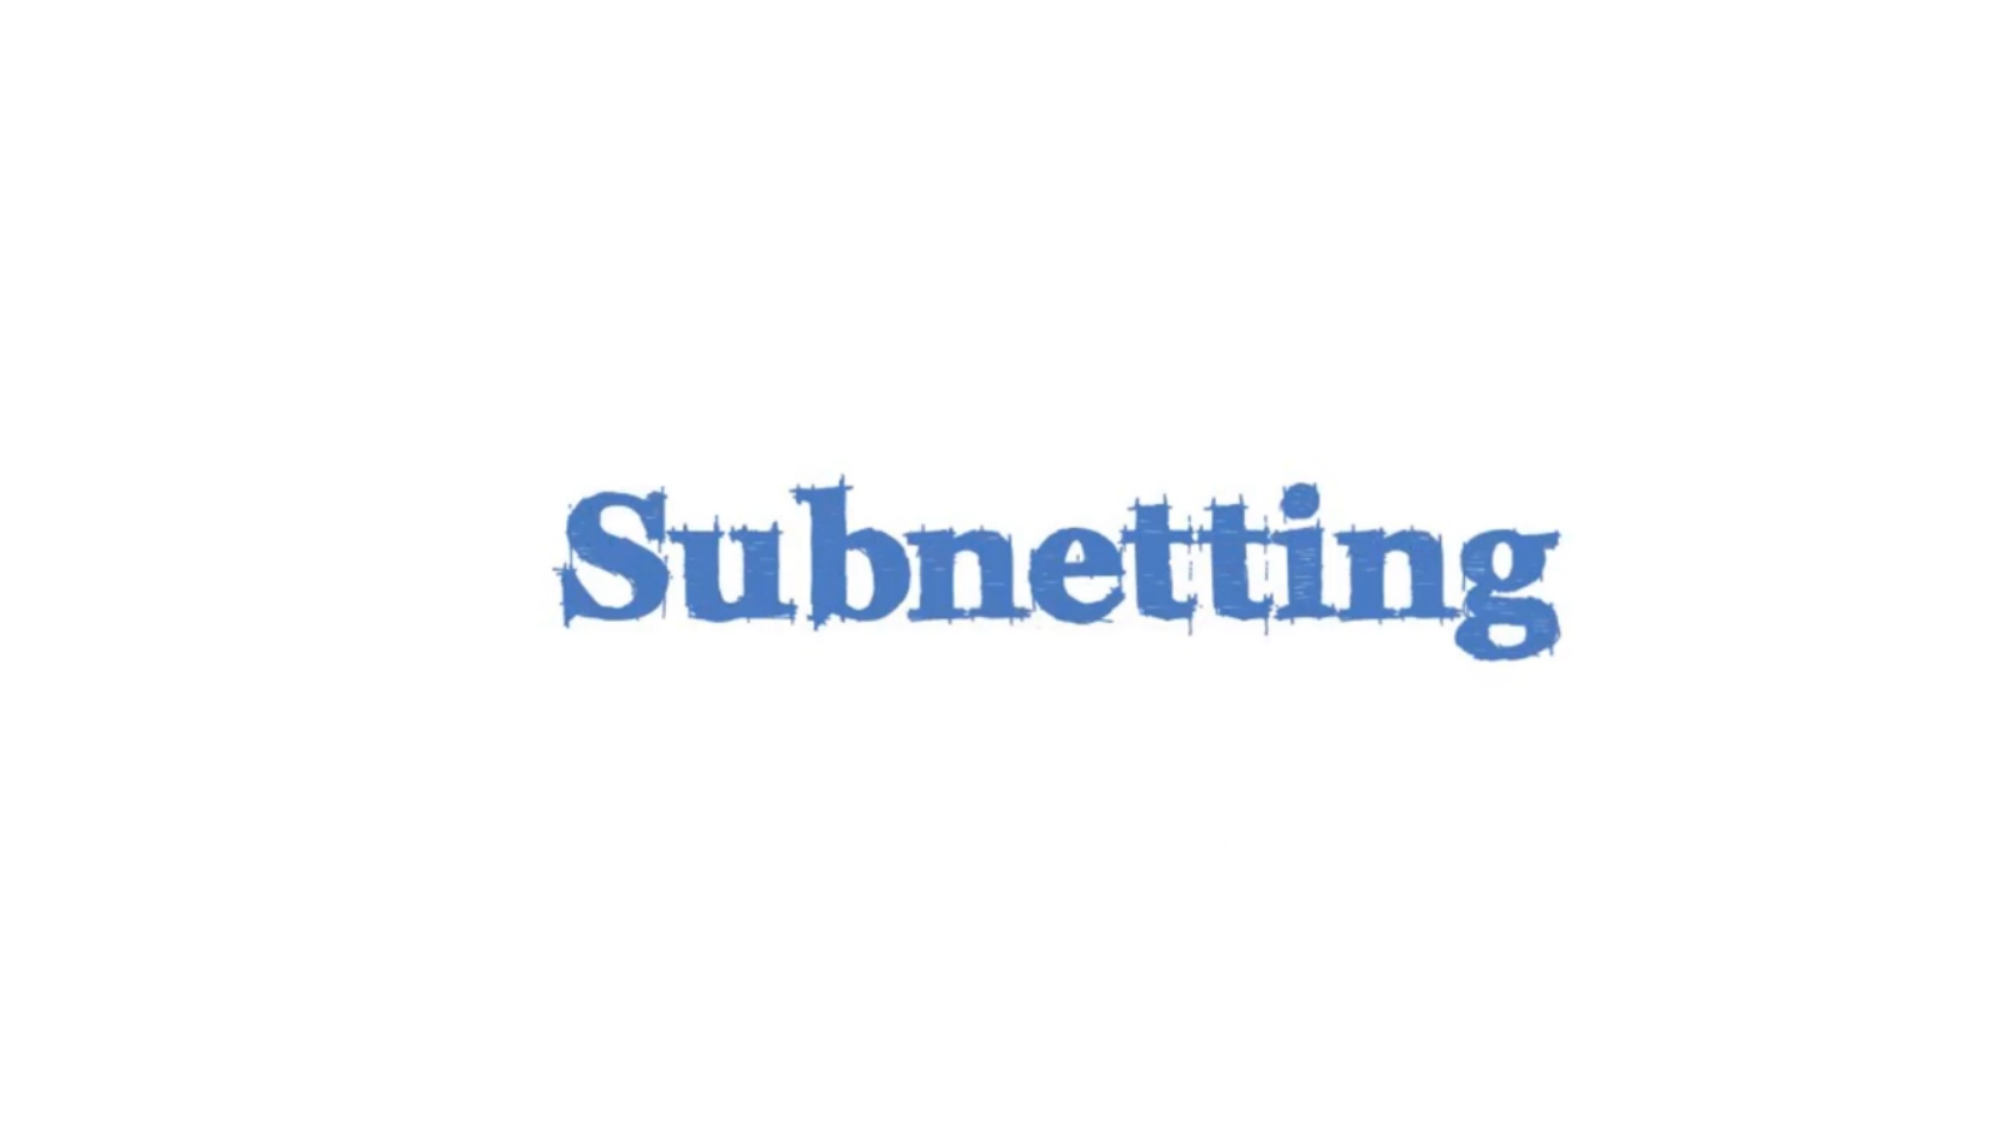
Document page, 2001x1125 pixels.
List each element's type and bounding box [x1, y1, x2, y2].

picture [176, 214, 1824, 911]
